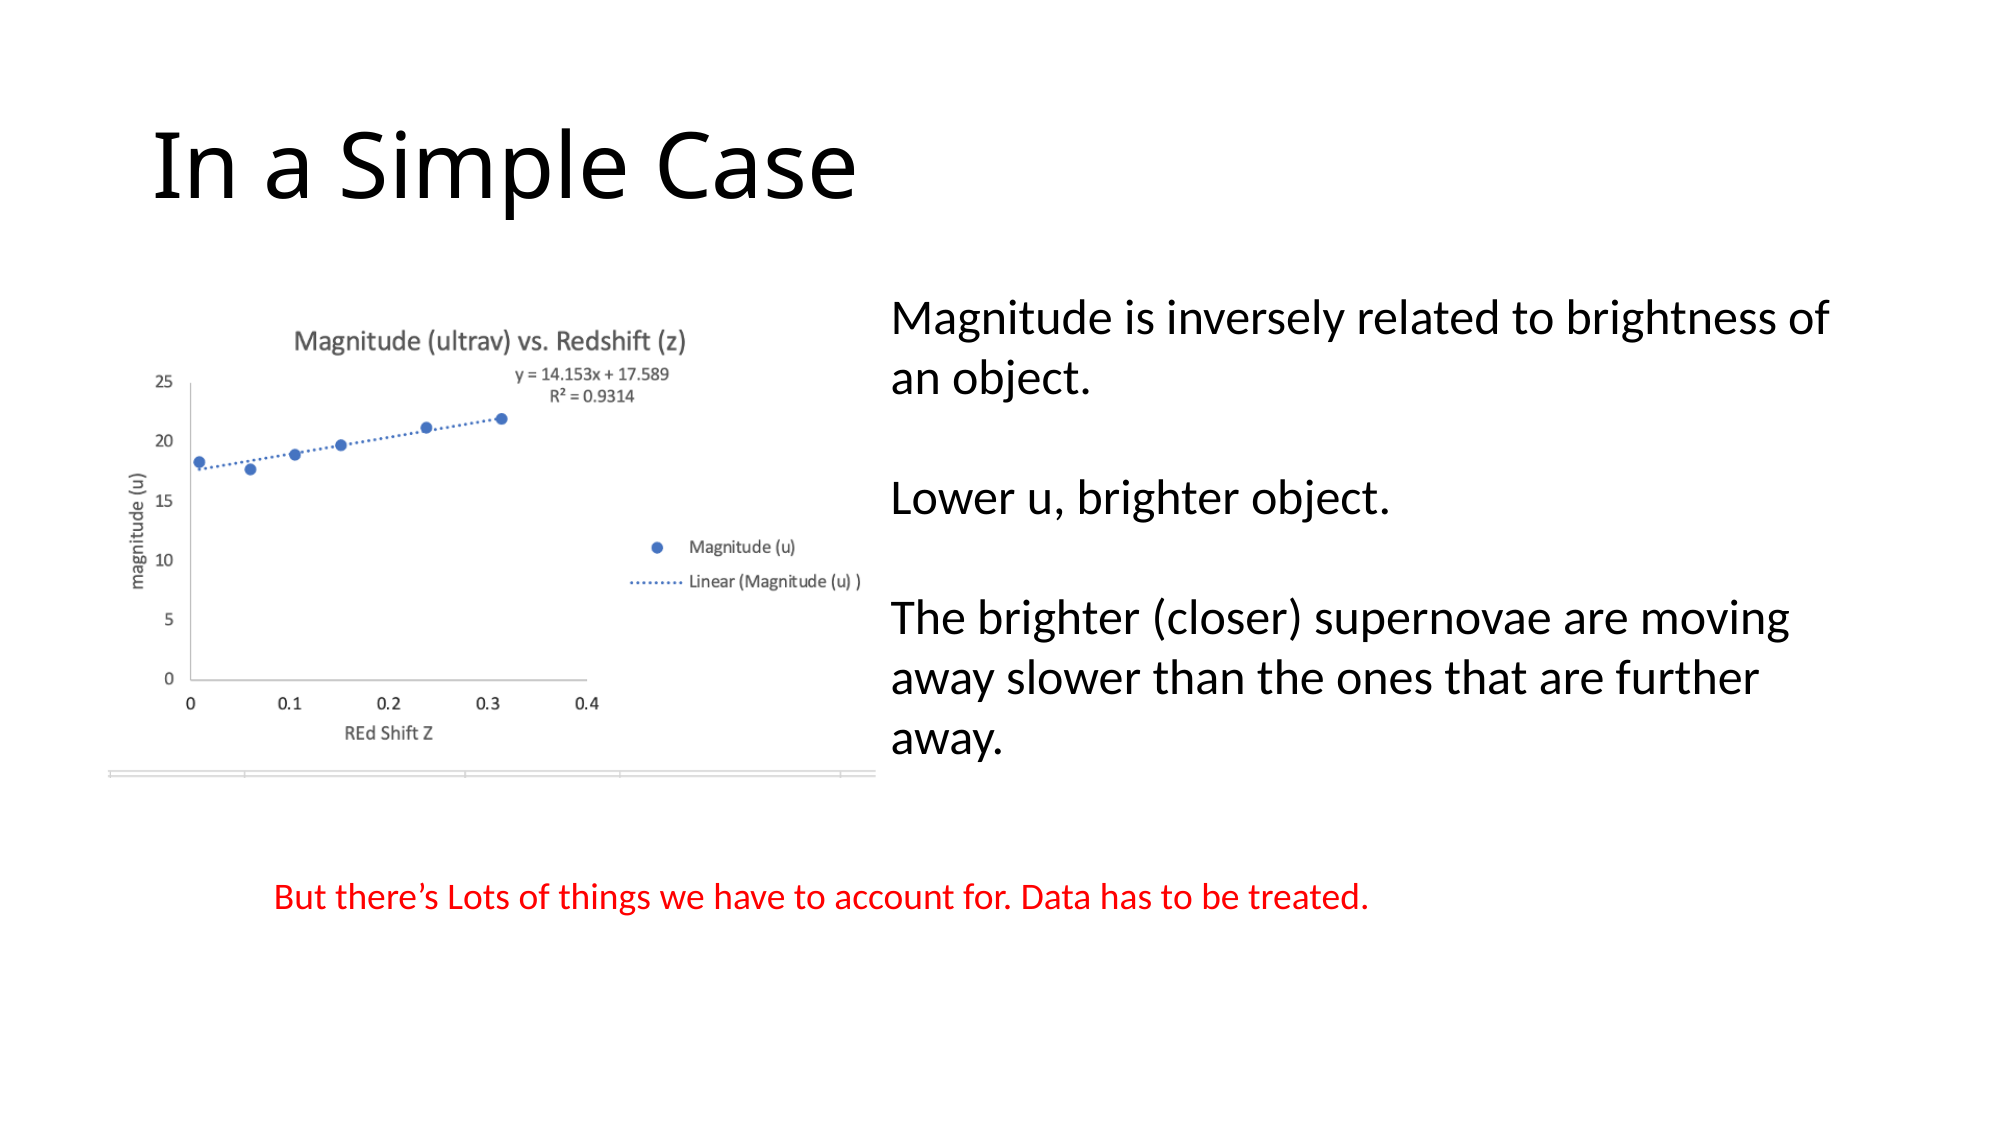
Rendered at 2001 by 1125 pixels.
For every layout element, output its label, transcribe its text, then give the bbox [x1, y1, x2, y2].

text_box Magnitude is inversely related to brightness of an object. Lower u, brighter object. The brighter (closer) supernovae are moving away slower than the ones that are further away. [875, 277, 1863, 772]
picture [107, 310, 876, 778]
text_box But there’s Lots of things we have to account for. Data has to be treated. [259, 864, 1487, 925]
title In a Simple Case [137, 59, 1863, 278]
